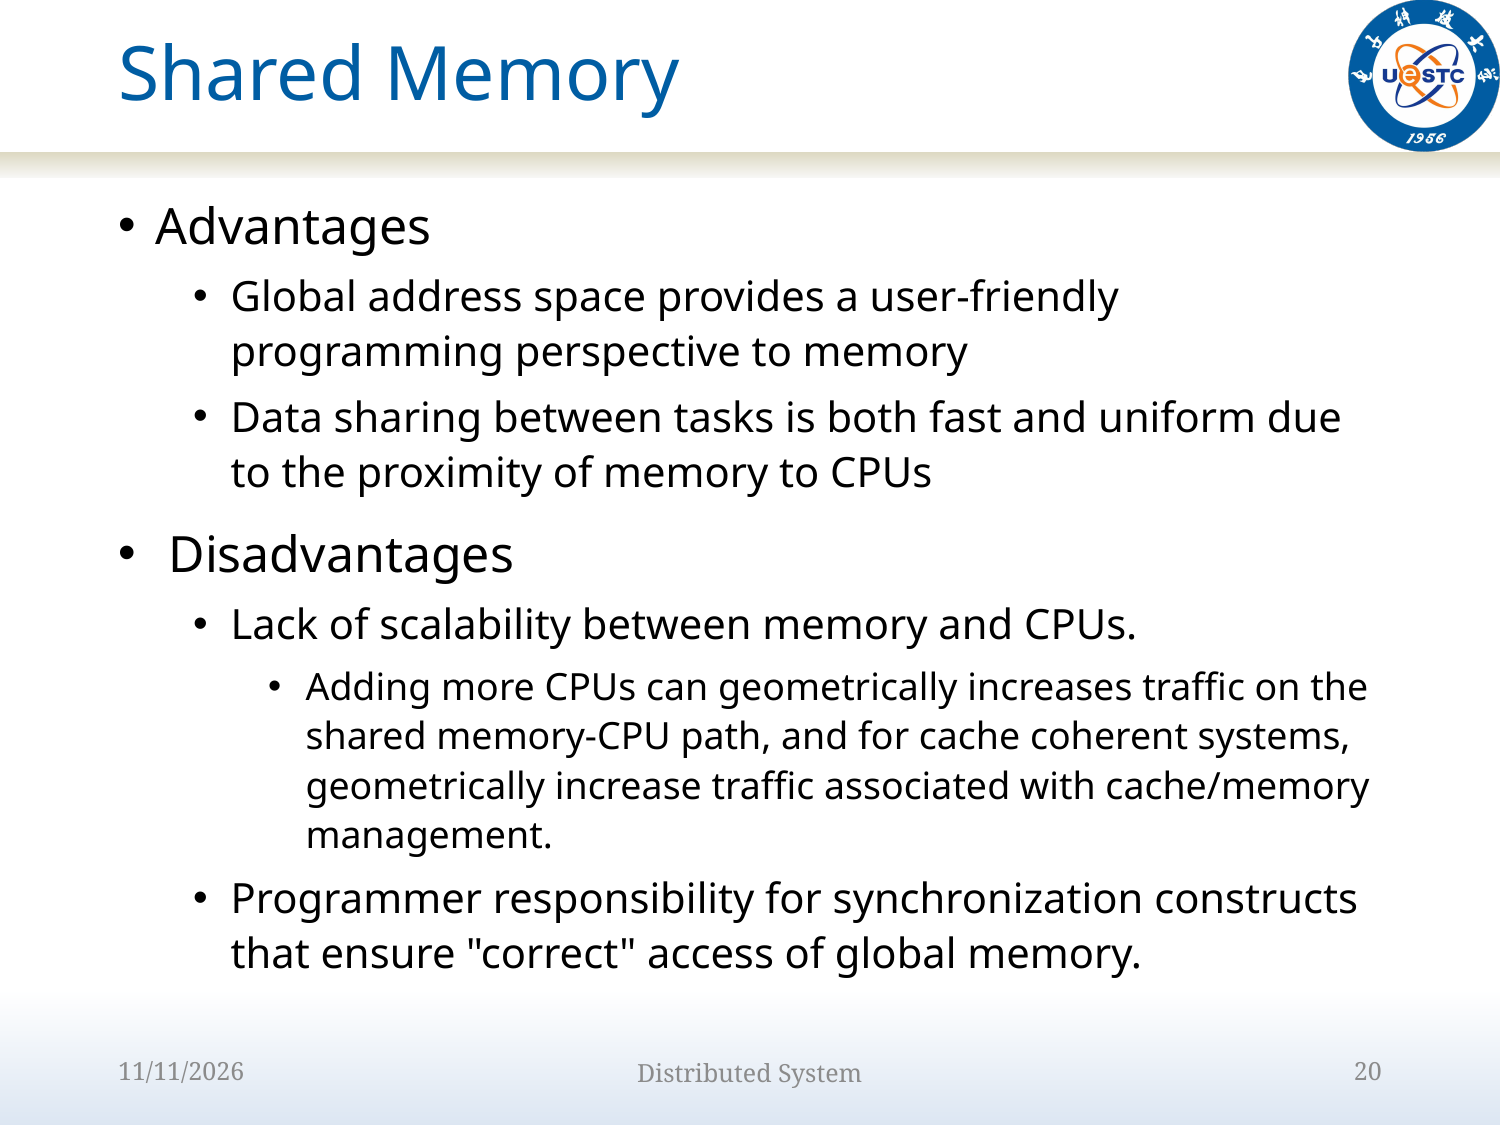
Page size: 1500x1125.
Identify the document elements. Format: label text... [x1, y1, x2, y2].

picture [1348, 0, 1500, 152]
title Shared Memory [103, 0, 1348, 153]
list Advantages Global address space provides a user-friendly programming perspective to memory Data sharing between tasks is both fast and uniform due to the proximity of memory to CPUs Disadvantages Lack of scalability between memory and CPUs. Adding more CPUs can geometrically increases traffic on the shared memory-CPU path, and for cache coherent systems, geometrically increase traffic associated with cache/memory management. Programmer responsibility for synchronization constructs that ensure "correct" access of global memory. [103, 181, 1397, 1014]
footer Distributed System [414, 1042, 1085, 1103]
slide_number 20 [1085, 1042, 1397, 1103]
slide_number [103, 1042, 414, 1103]
